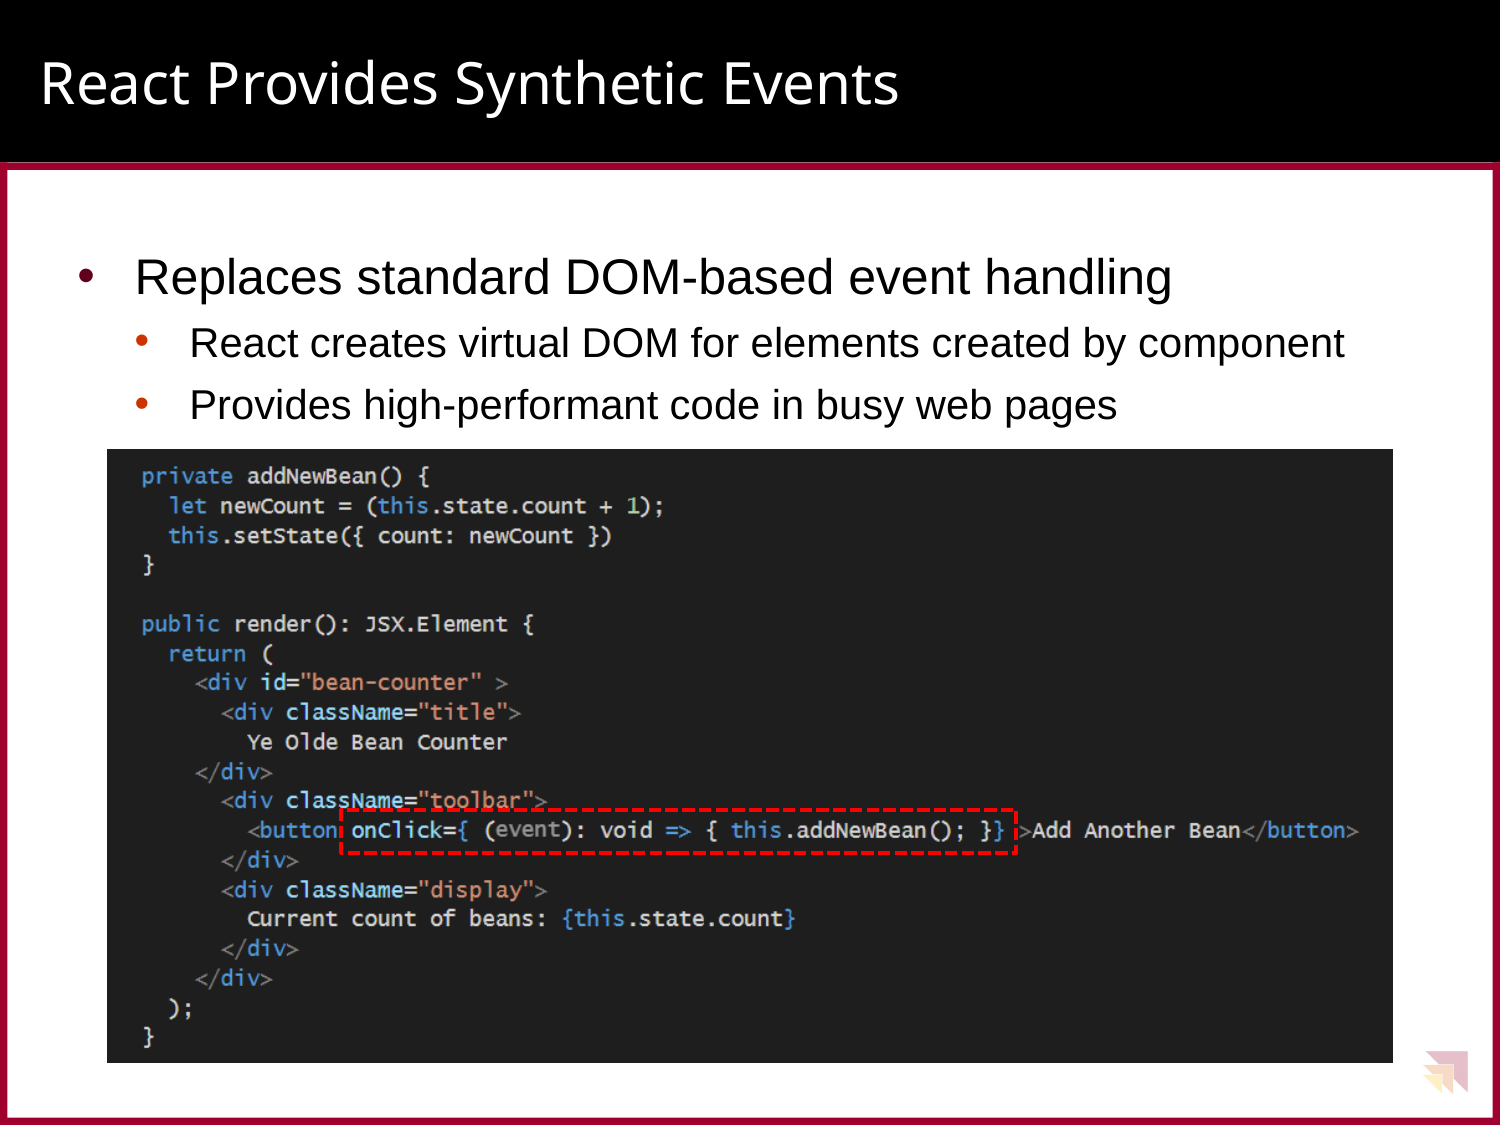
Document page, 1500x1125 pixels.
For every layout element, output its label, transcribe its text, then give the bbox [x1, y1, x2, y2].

title React Provides Synthetic Events [24, 12, 1438, 150]
picture [107, 449, 1393, 1063]
list Replaces standard DOM-based event handling React creates virtual DOM for elements created by component Provides high-performant code in busy web pages [62, 237, 1438, 1088]
